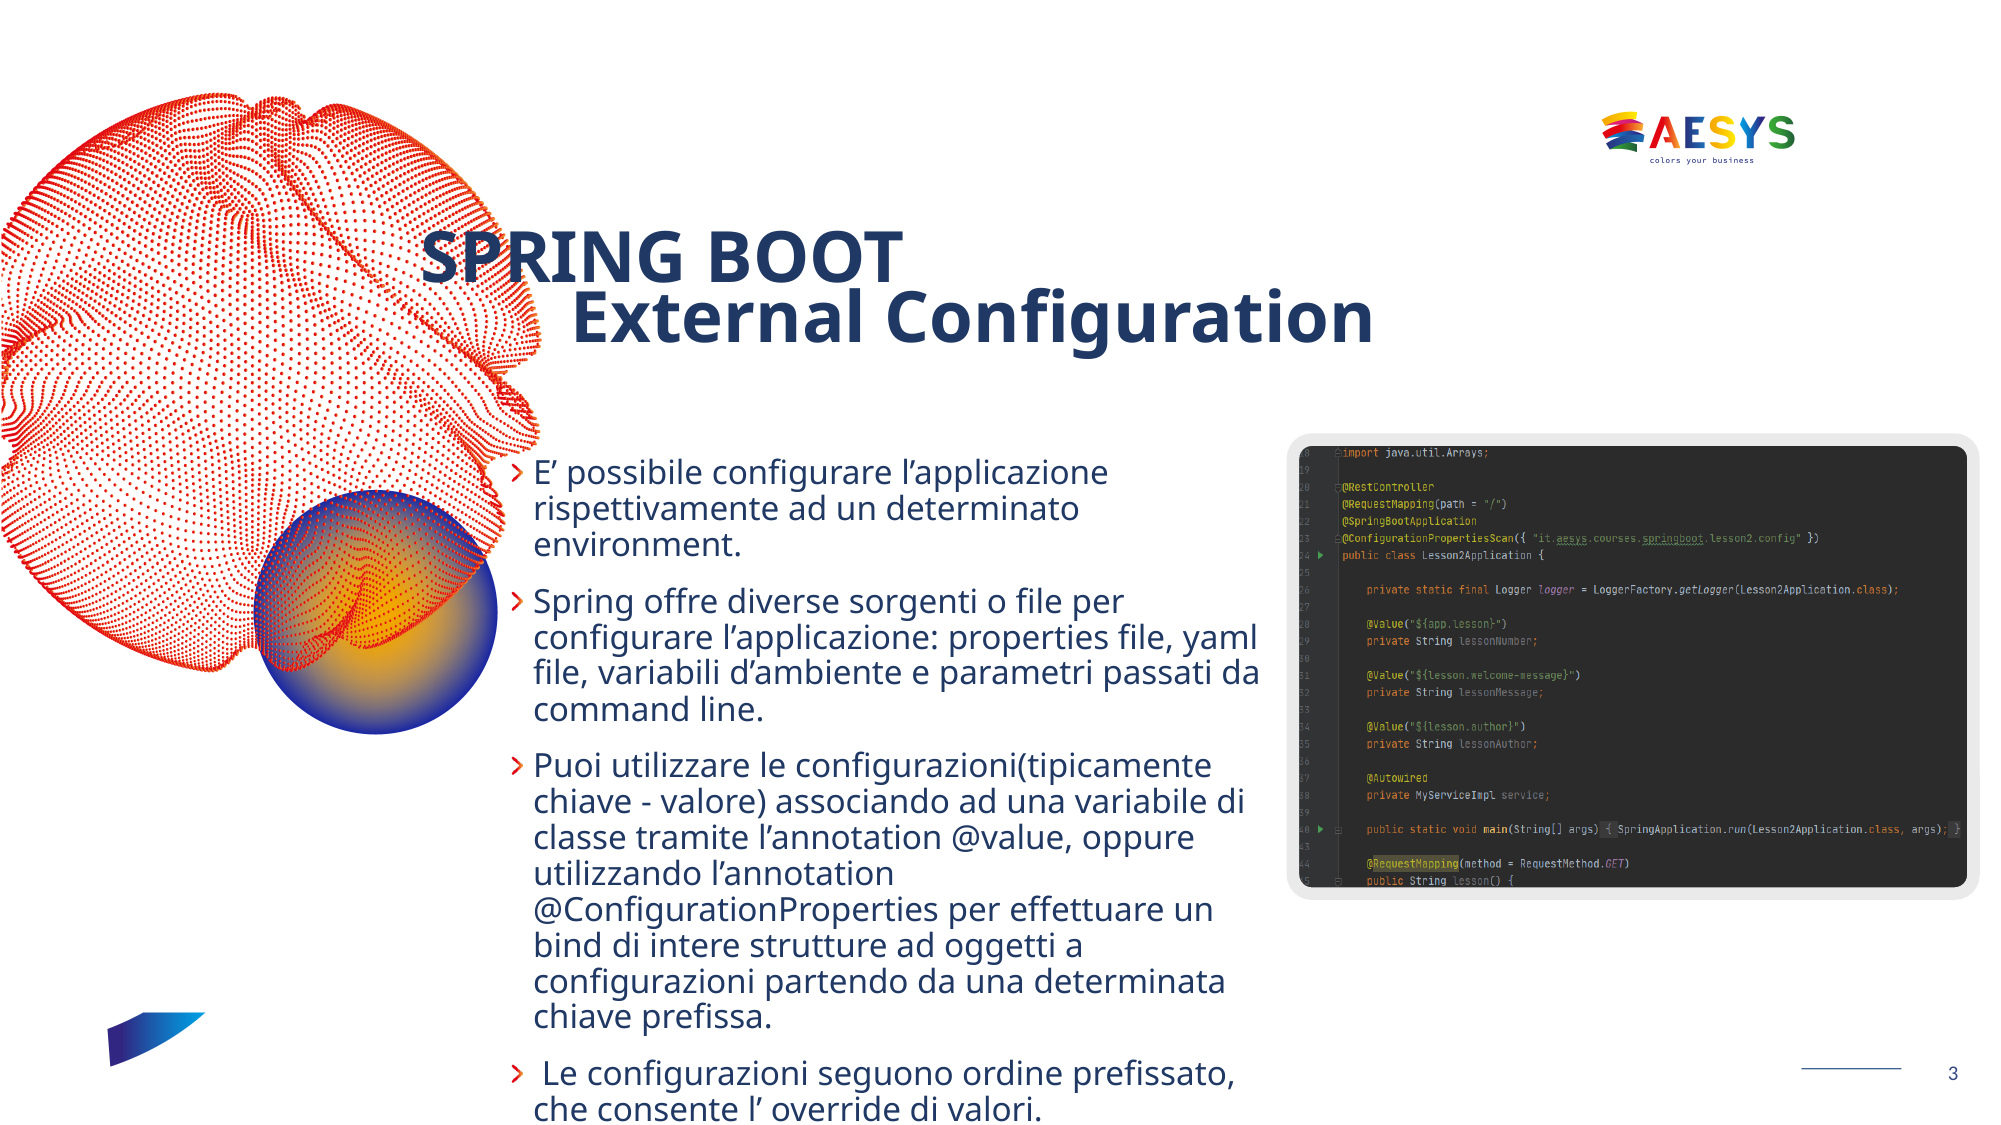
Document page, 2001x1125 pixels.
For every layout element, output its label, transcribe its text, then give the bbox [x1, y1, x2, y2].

slide_number 3 [1412, 1042, 1974, 1102]
title SPRING BOOT External Configuration [406, 66, 1587, 362]
text_box E’ possibile configurare l’applicazione rispettivamente ad un determinato environment. Spring offre diverse sorgenti o file per configurare l’applicazione: properties file, yaml file, variabili d’ambiente e parametri passati da command line. Puoi utilizzare le configurazioni(tipicamente chiave - valore) associando ad una variabile di classe tramite l’annotation @value, oppure utilizzando l’annotation @ConfigurationProperties per effettuare un bind di intere strutture ad oggetti a configurazioni partendo da una determinata chiave prefissa. Le configurazioni seguono ordine prefissato, che consente l’ override di valori. E’ possibile definire sorgenti esterne su file system che non siano contenute nel Classpath dell’applicazione. [490, 448, 1305, 1102]
picture [0, 0, 2001, 1125]
